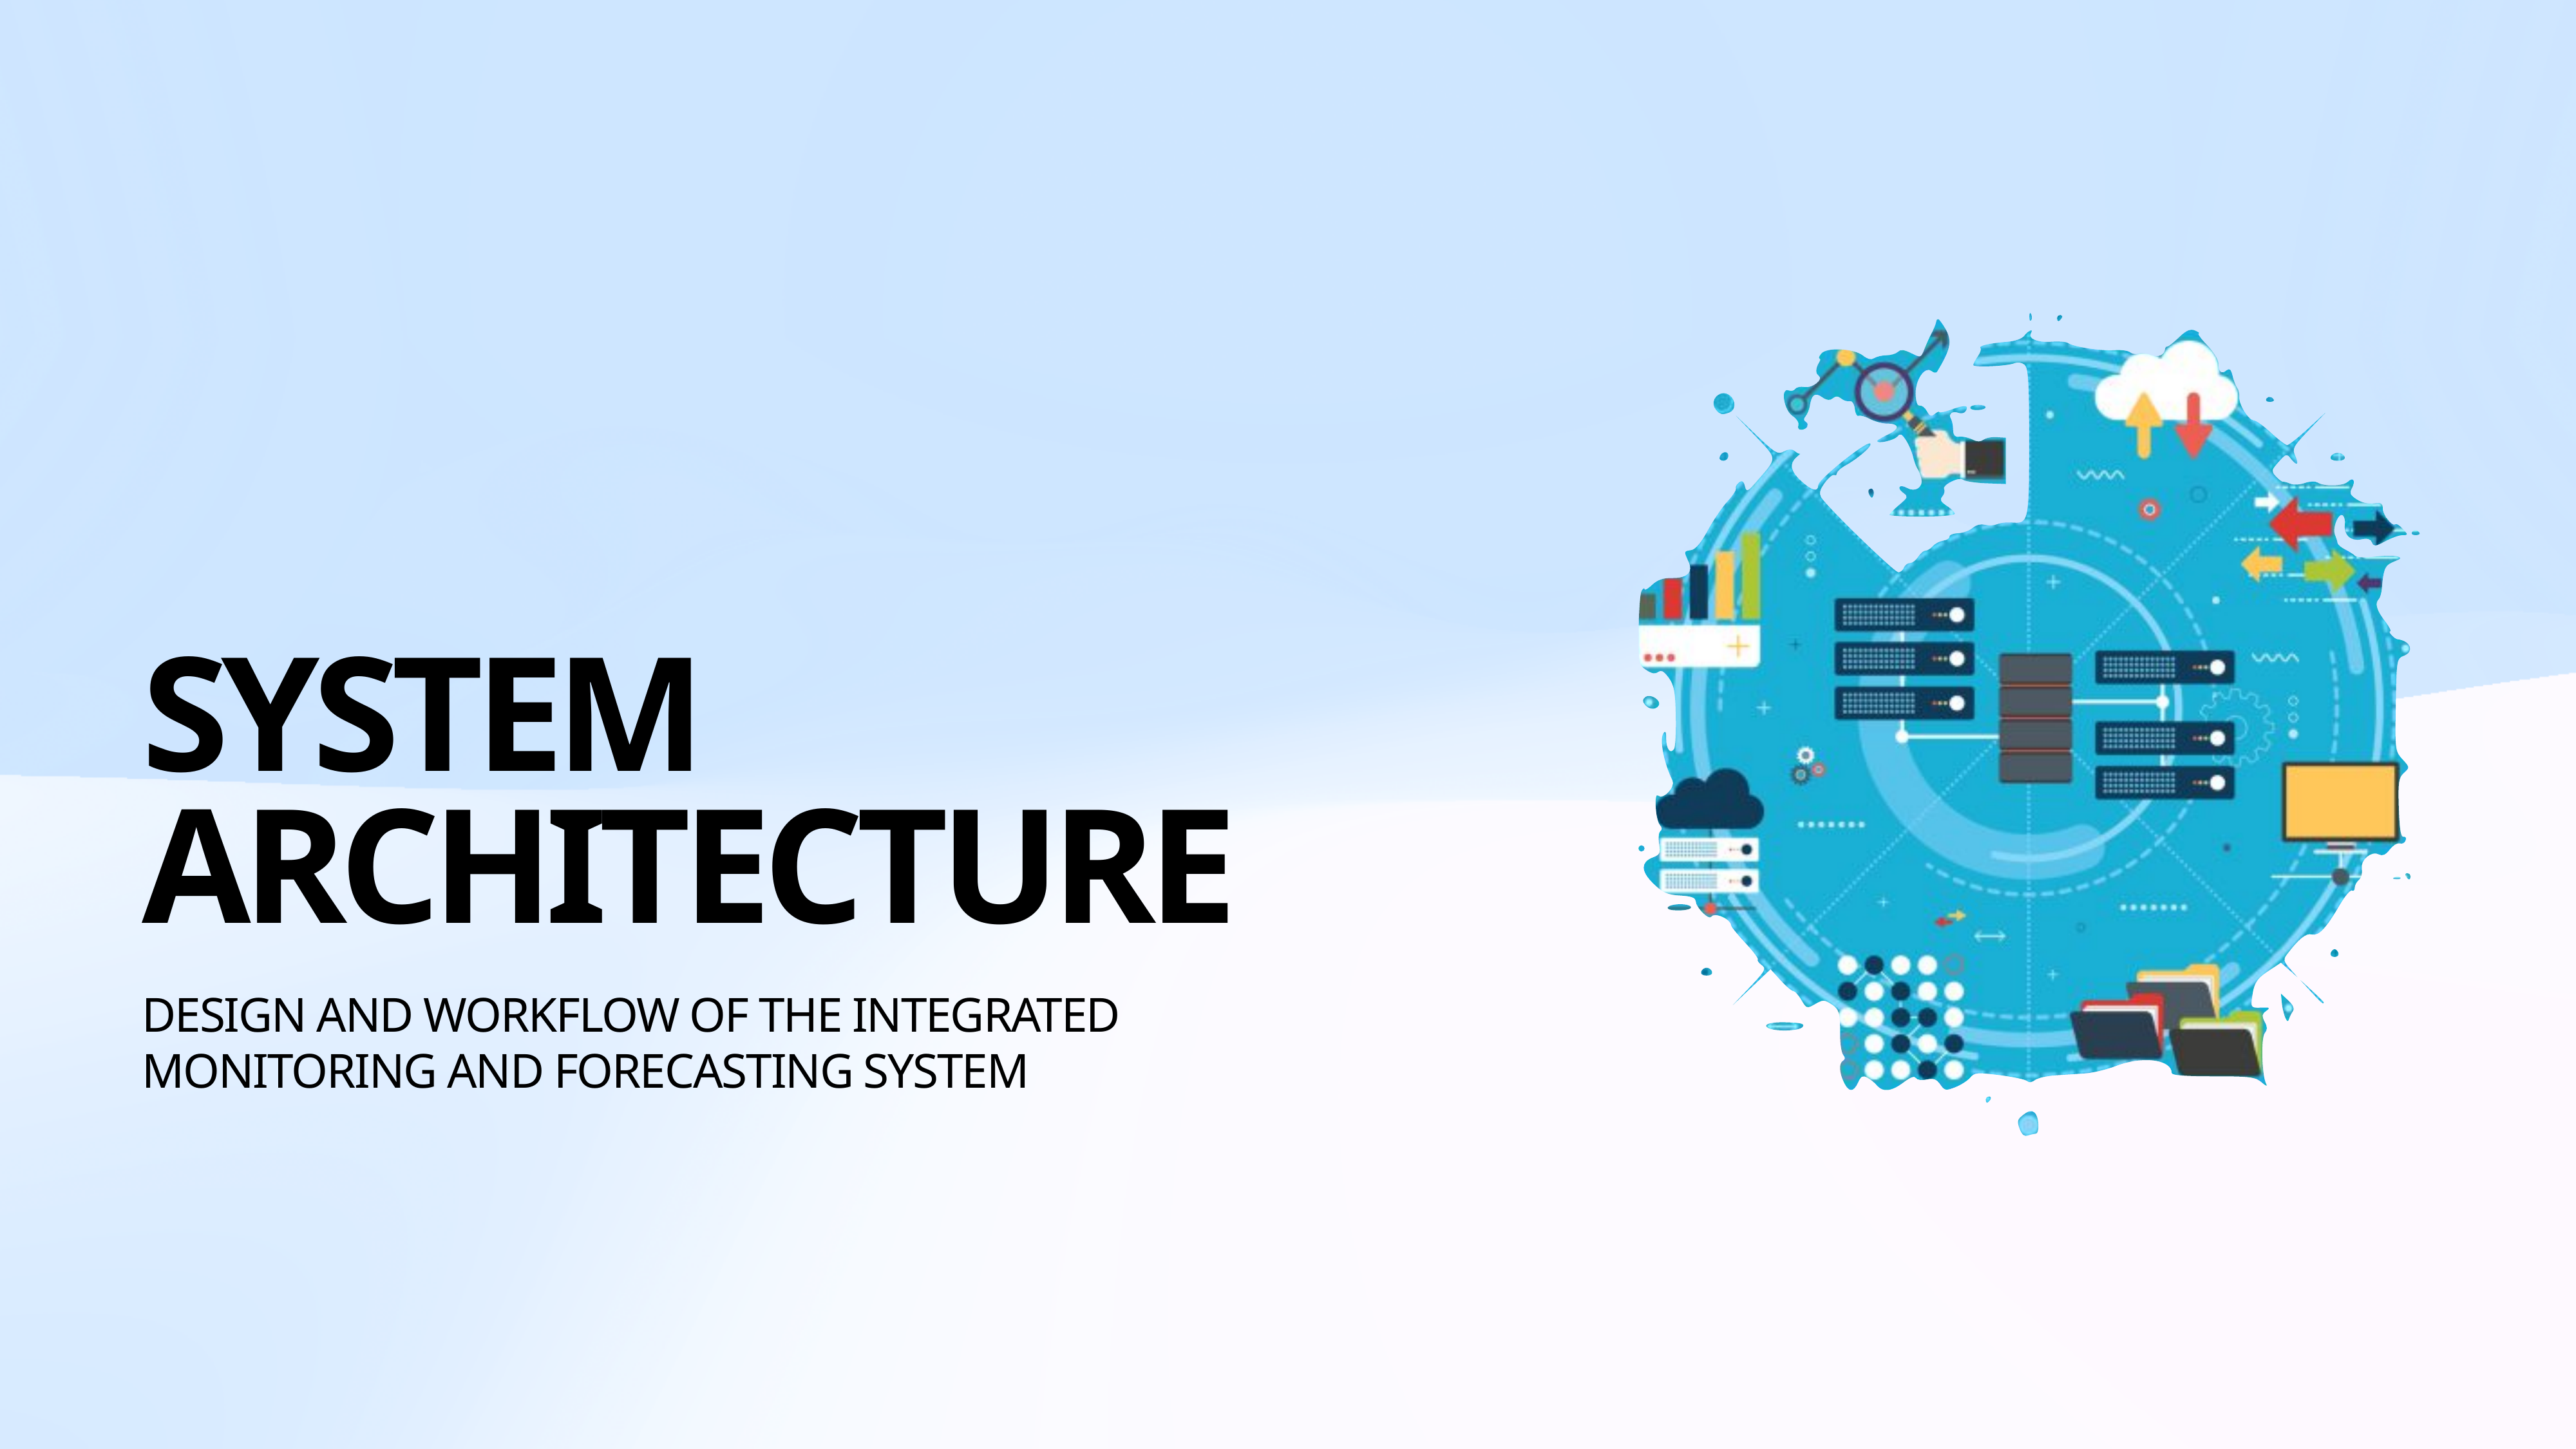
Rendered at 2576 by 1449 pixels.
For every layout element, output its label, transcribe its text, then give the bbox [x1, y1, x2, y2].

picture [0, 0, 2576, 1449]
list Design and Workflow of the Integrated Monitoring and Forecasting System [136, 979, 1347, 1316]
title System architecture [136, 395, 1347, 960]
